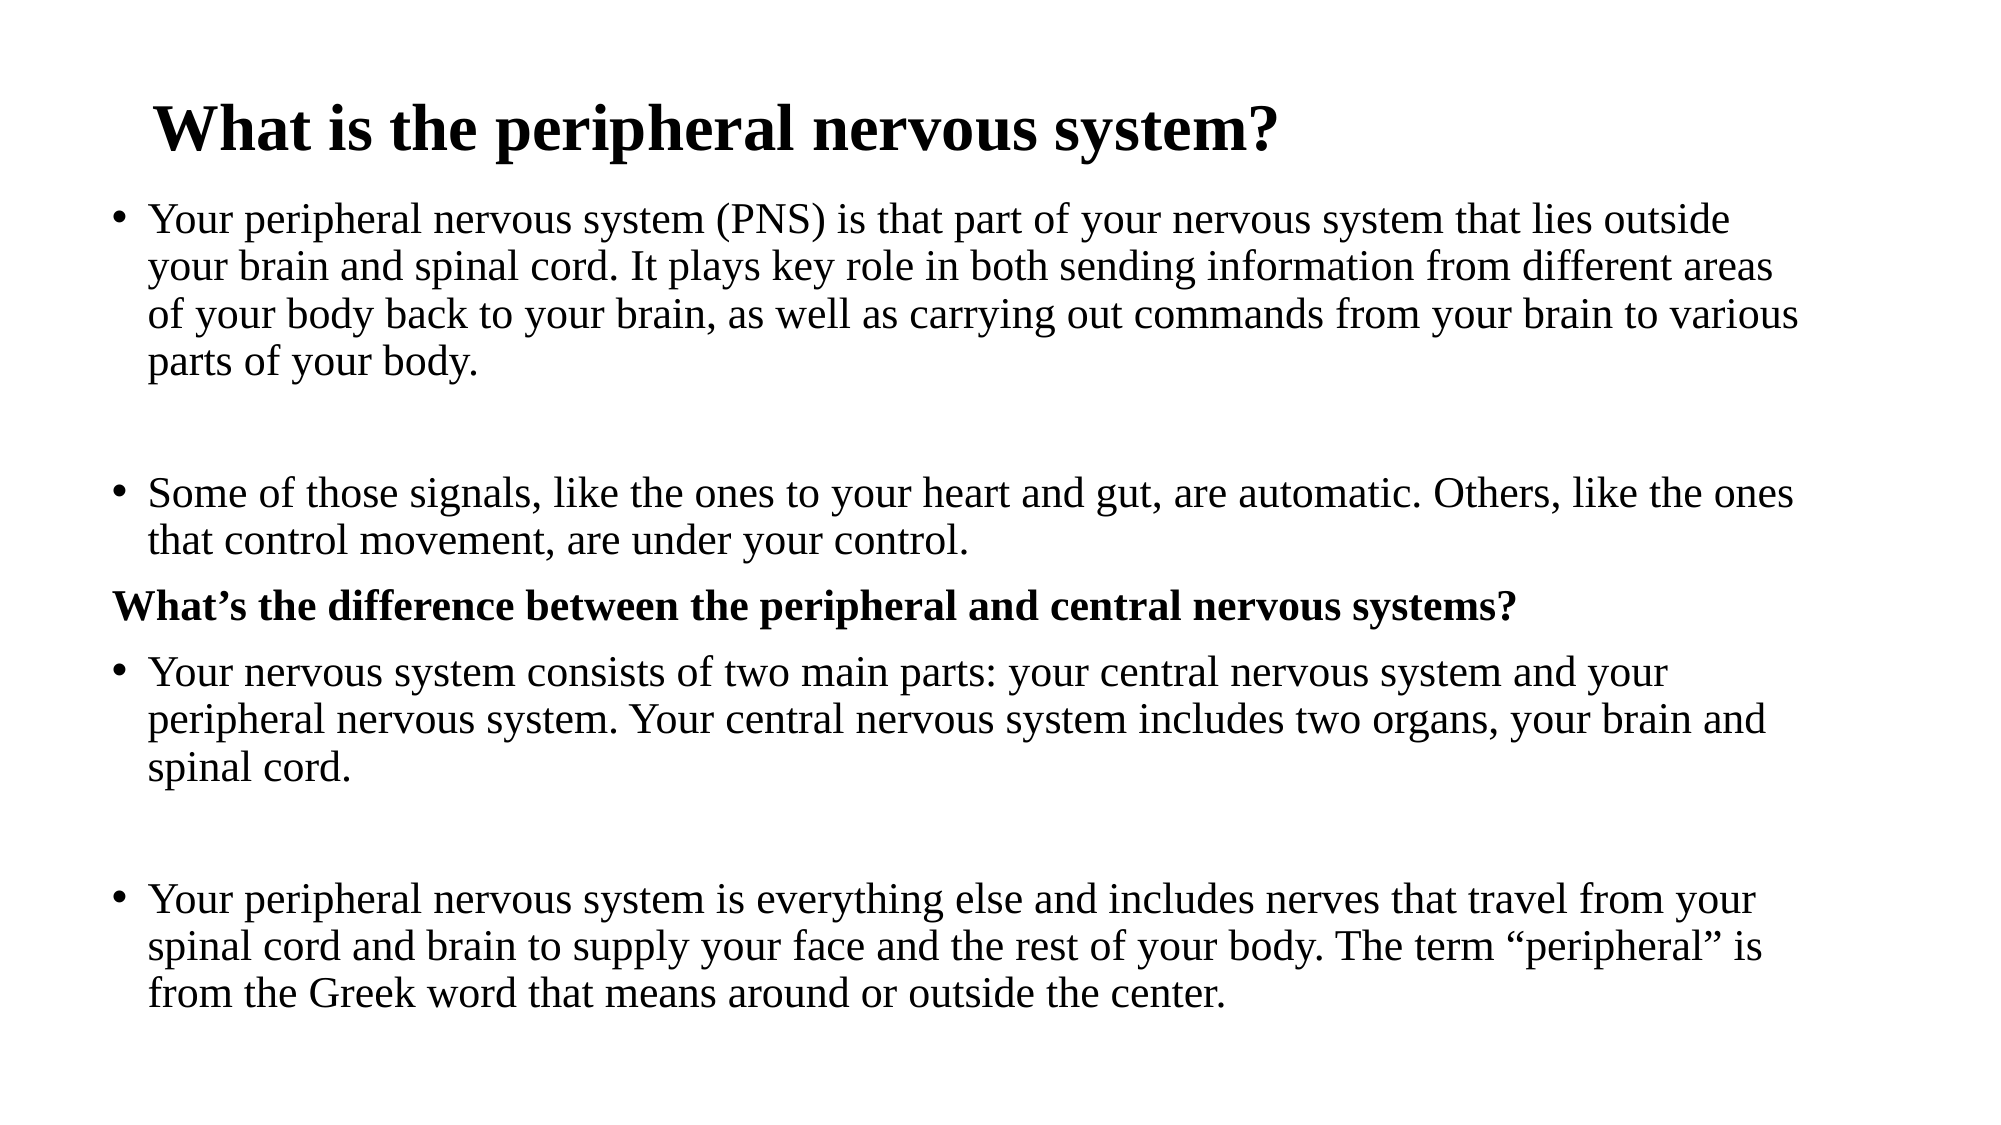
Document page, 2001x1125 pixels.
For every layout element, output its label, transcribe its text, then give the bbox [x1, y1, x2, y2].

title What is the peripheral nervous system? [137, 59, 1863, 278]
list Your peripheral nervous system (PNS) is that part of your nervous system that lies outside your brain and spinal cord. It plays key role in both sending information from different areas of your body back to your brain, as well as carrying out commands from your brain to various parts of your body. Some of those signals, like the ones to your heart and gut, are automatic. Others, like the ones that control movement, are under your control. What’s the difference between the peripheral and central nervous systems? Your nervous system consists of two main parts: your central nervous system and your peripheral nervous system. Your central nervous system includes two organs, your brain and spinal cord. Your peripheral nervous system is everything else and includes nerves that travel from your spinal cord and brain to supply your face and the rest of your body. The term “peripheral” is from the Greek word that means around or outside the center. [96, 187, 1822, 1026]
